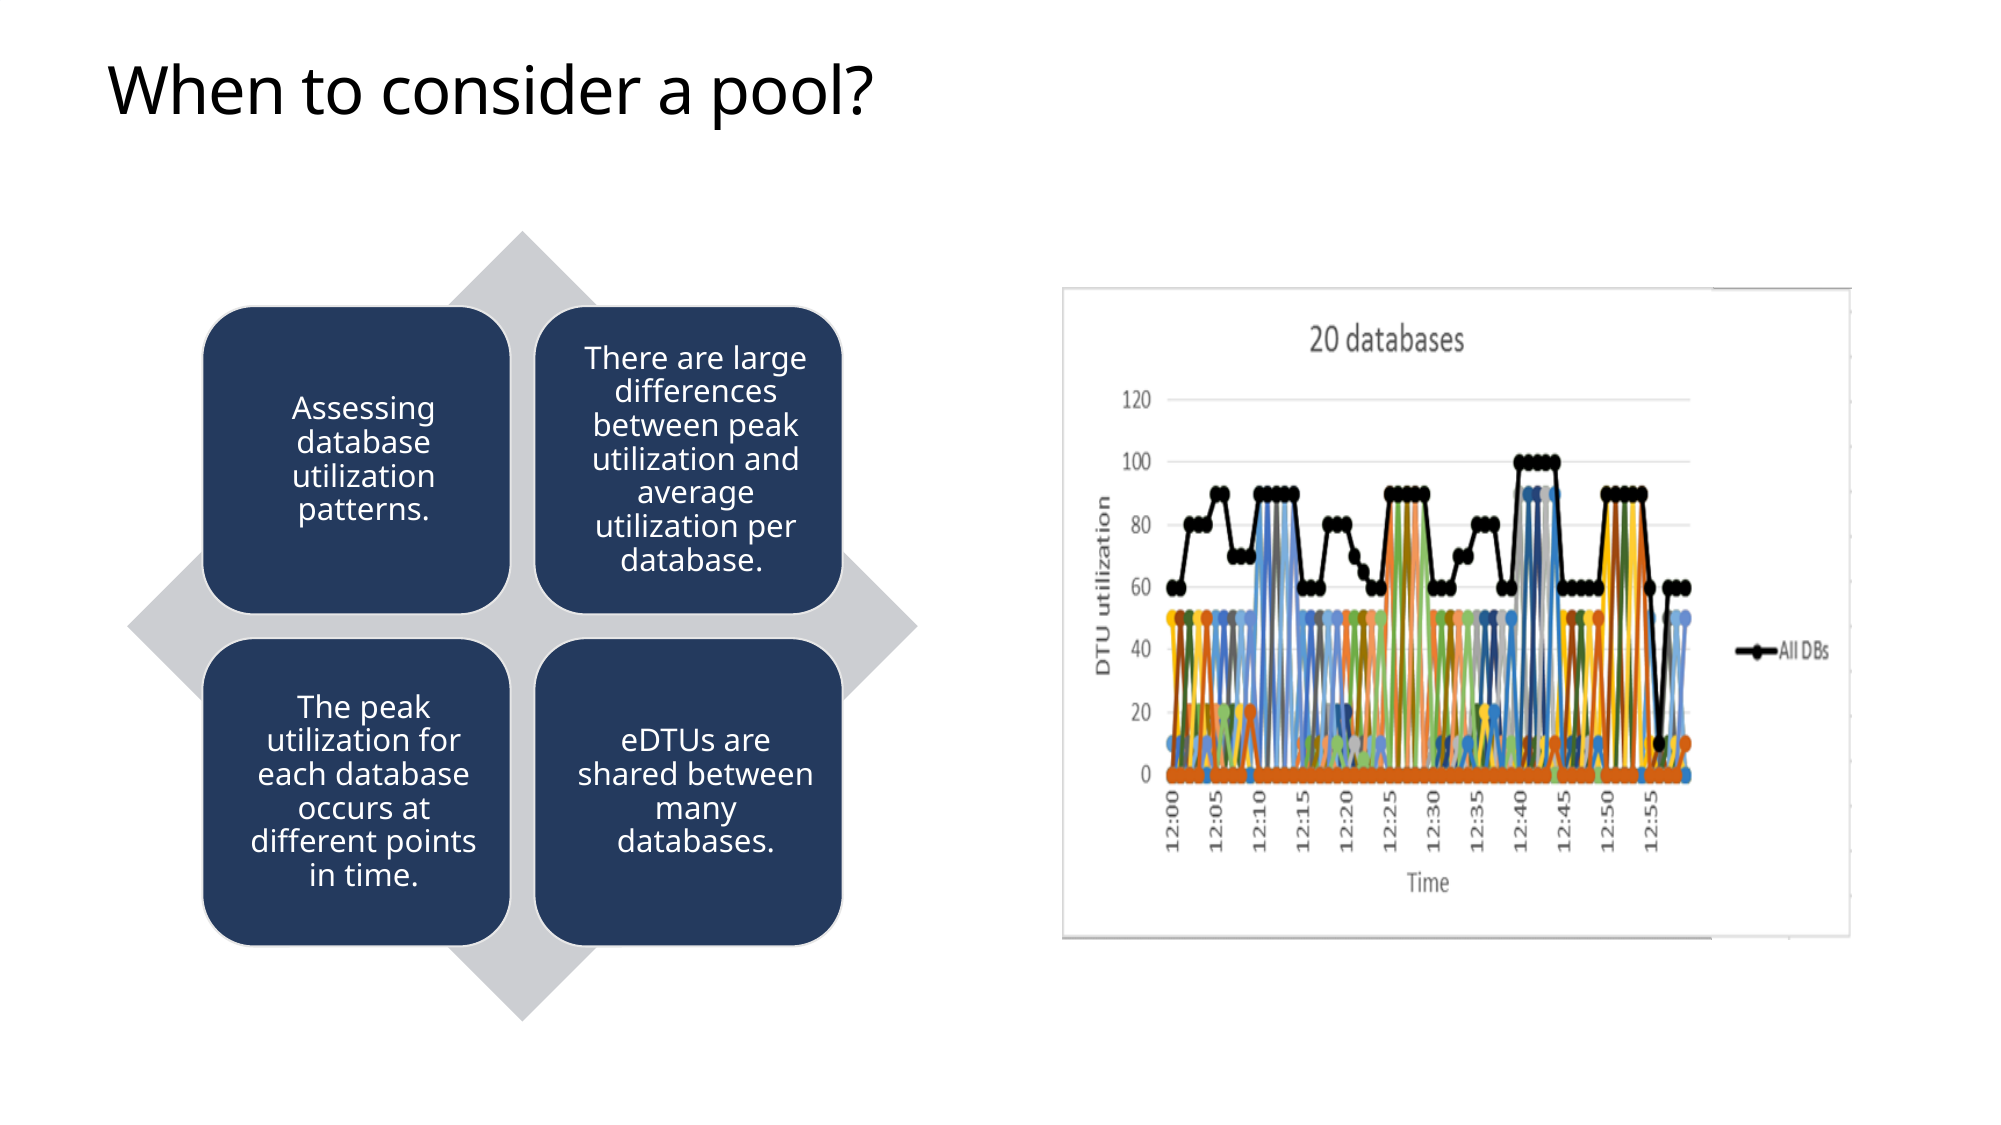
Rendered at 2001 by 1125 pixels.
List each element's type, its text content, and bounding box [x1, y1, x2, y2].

title When to consider a pool? [107, 52, 1893, 129]
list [107, 230, 938, 1022]
picture [1062, 287, 1852, 940]
